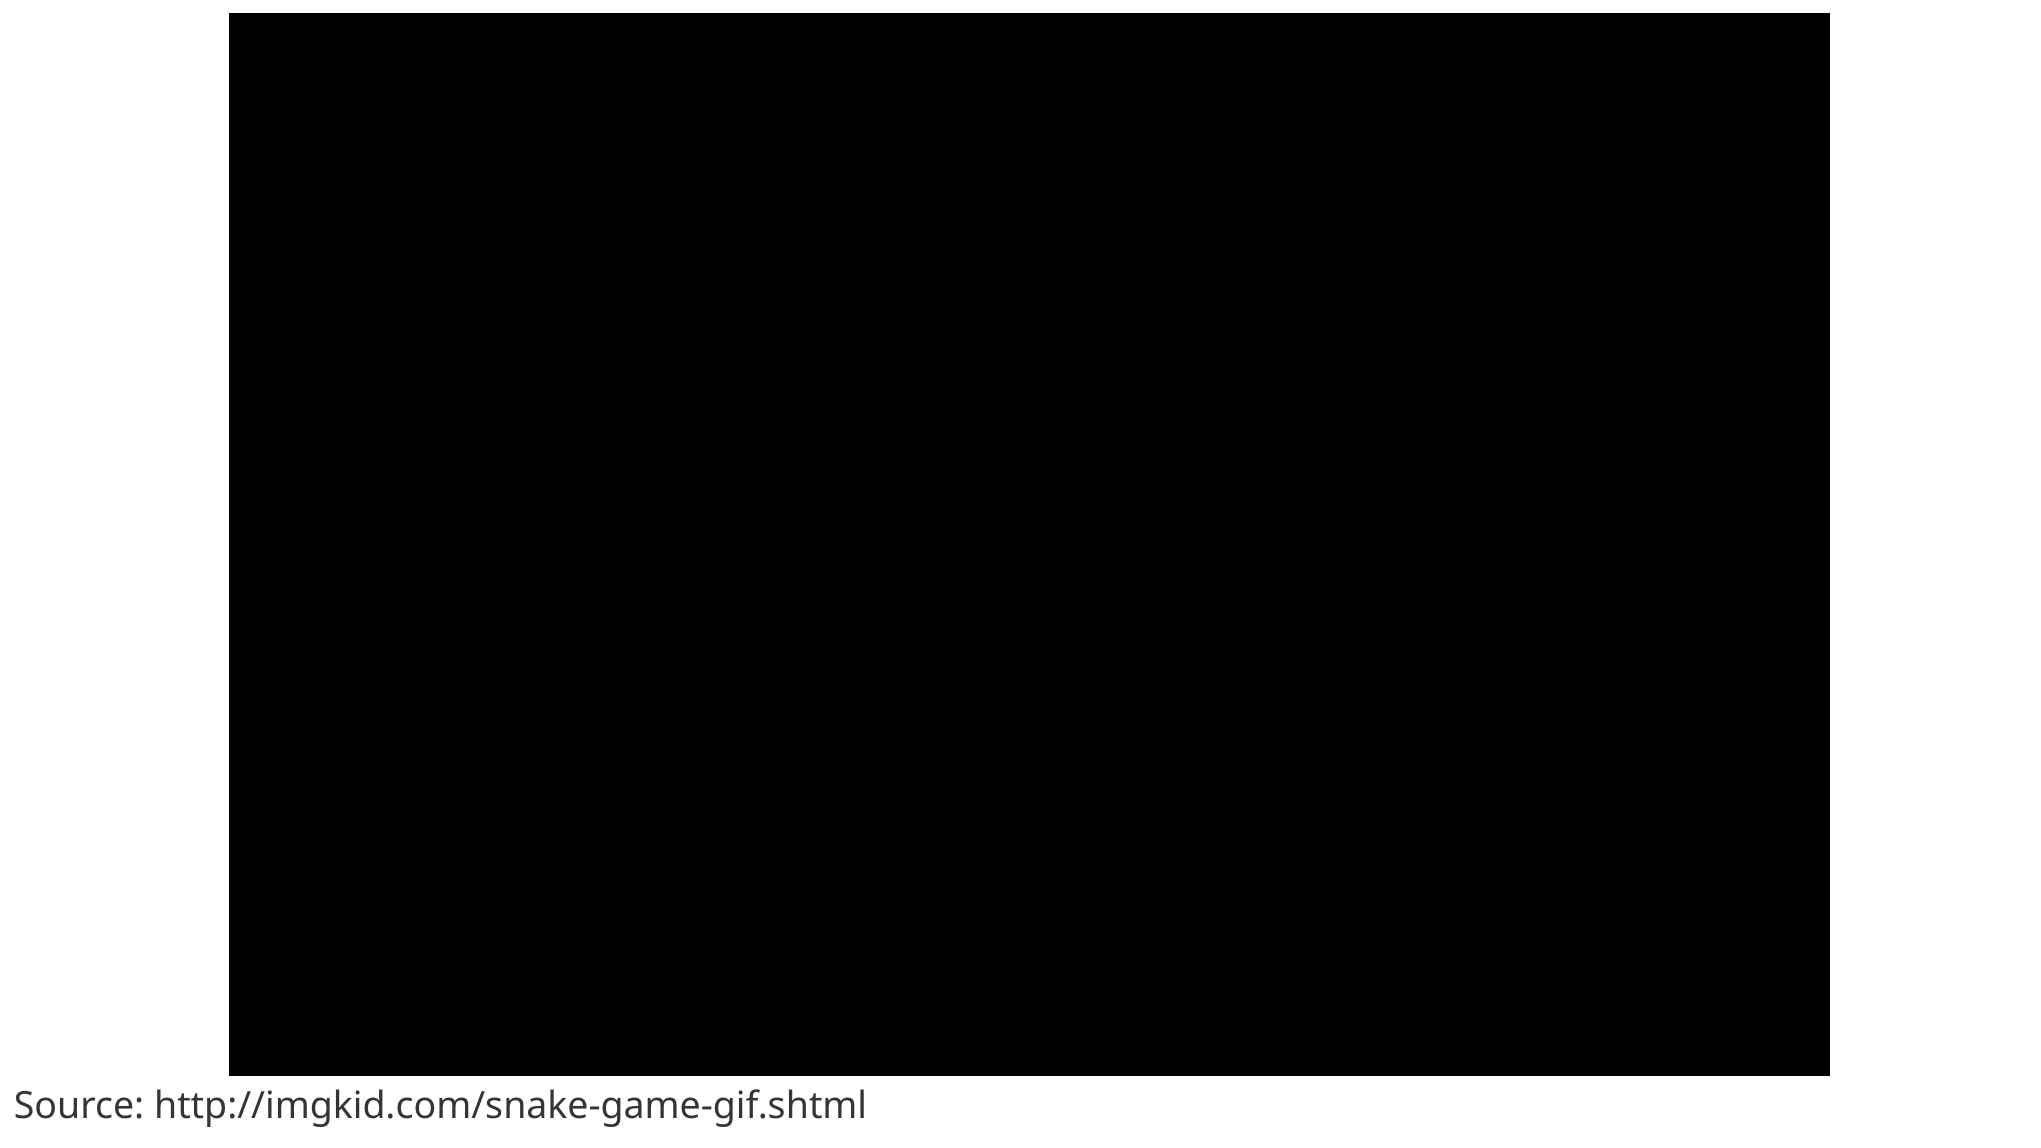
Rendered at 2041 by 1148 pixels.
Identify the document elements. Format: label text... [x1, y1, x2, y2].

picture [229, 12, 1830, 1076]
text_box Source: http://imgkid.com/snake-game-gif.shtml [0, 1073, 883, 1134]
